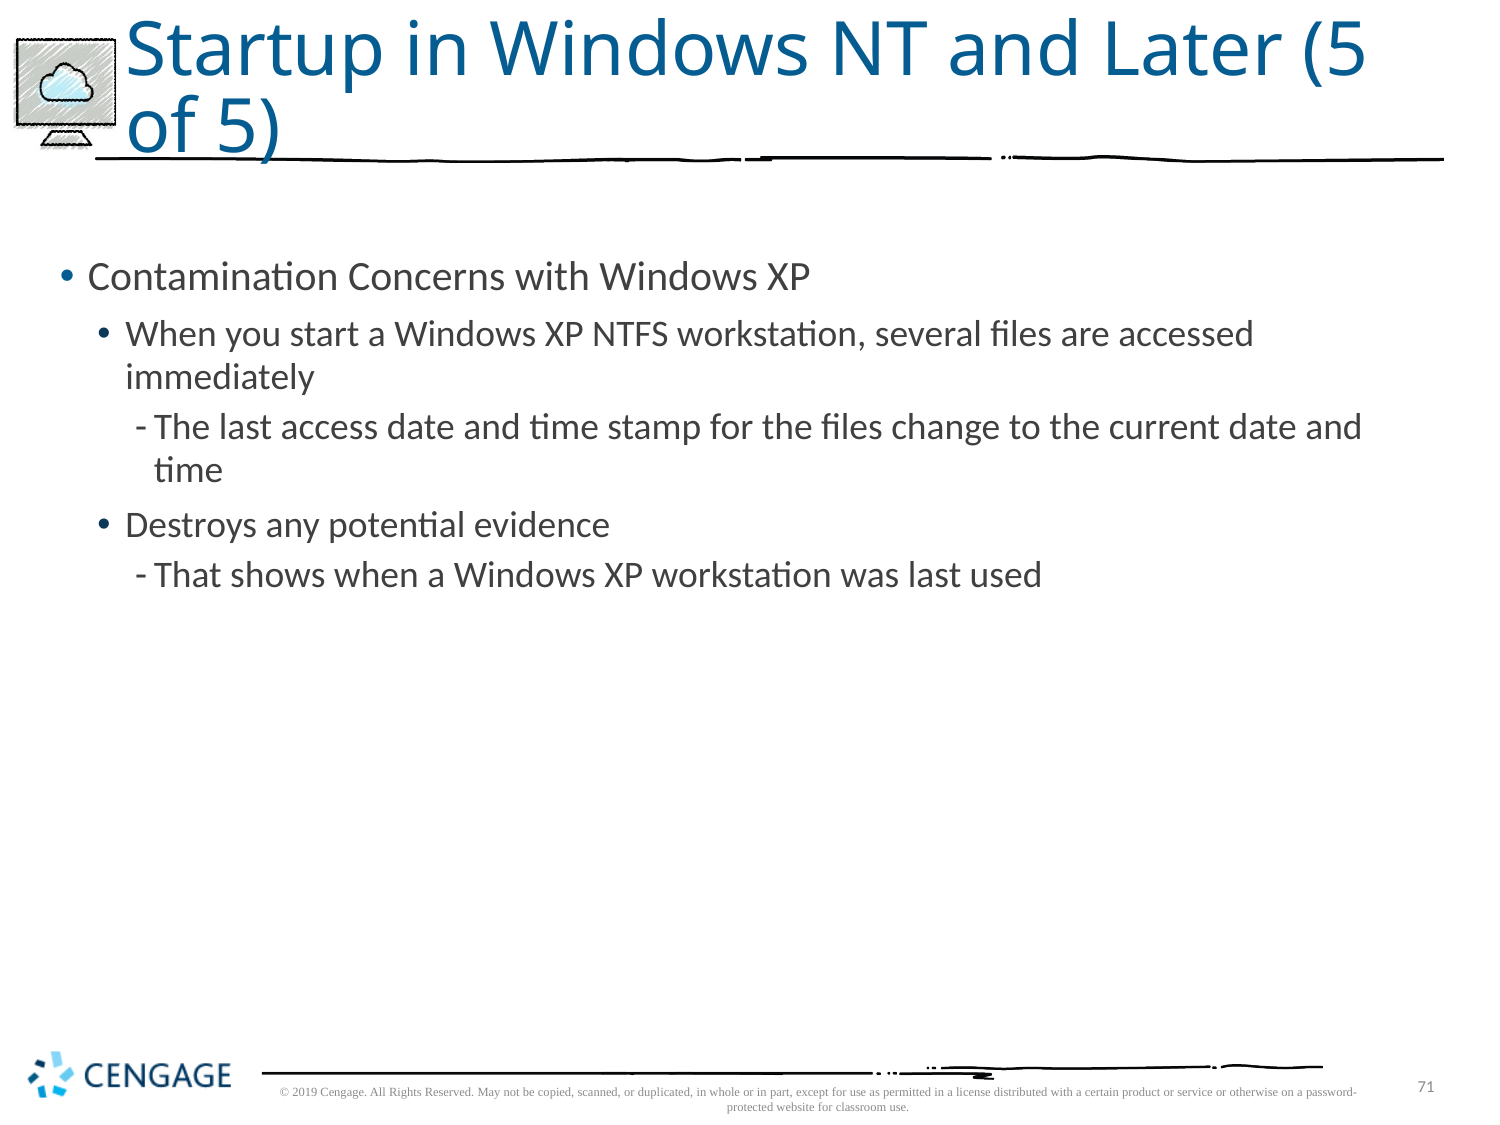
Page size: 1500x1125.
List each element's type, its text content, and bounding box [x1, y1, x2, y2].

picture [95, 155, 1444, 163]
picture [12, 36, 117, 151]
picture [7, 1037, 244, 1111]
footer © 2019 Cengage. All Rights Reserved. May not be copied, scanned, or duplicated, in whole or in part, except for use as permitted in a license distributed with a certain product or service or otherwise on a password-protected website for classroom use. [261, 1079, 1375, 1120]
title Startup in Windows NT and Later (5 of 5) [125, 52, 1442, 130]
list Contamination Concerns with Windows XP When you start a Windows XP NTFS workstation, several files are accessed immediately The last access date and time stamp for the files change to the current date and time Destroys any potential evidence That shows when a Windows XP workstation was last used [59, 252, 1441, 490]
slide_number 71 [1412, 1037, 1500, 1100]
picture [261, 1064, 1323, 1079]
